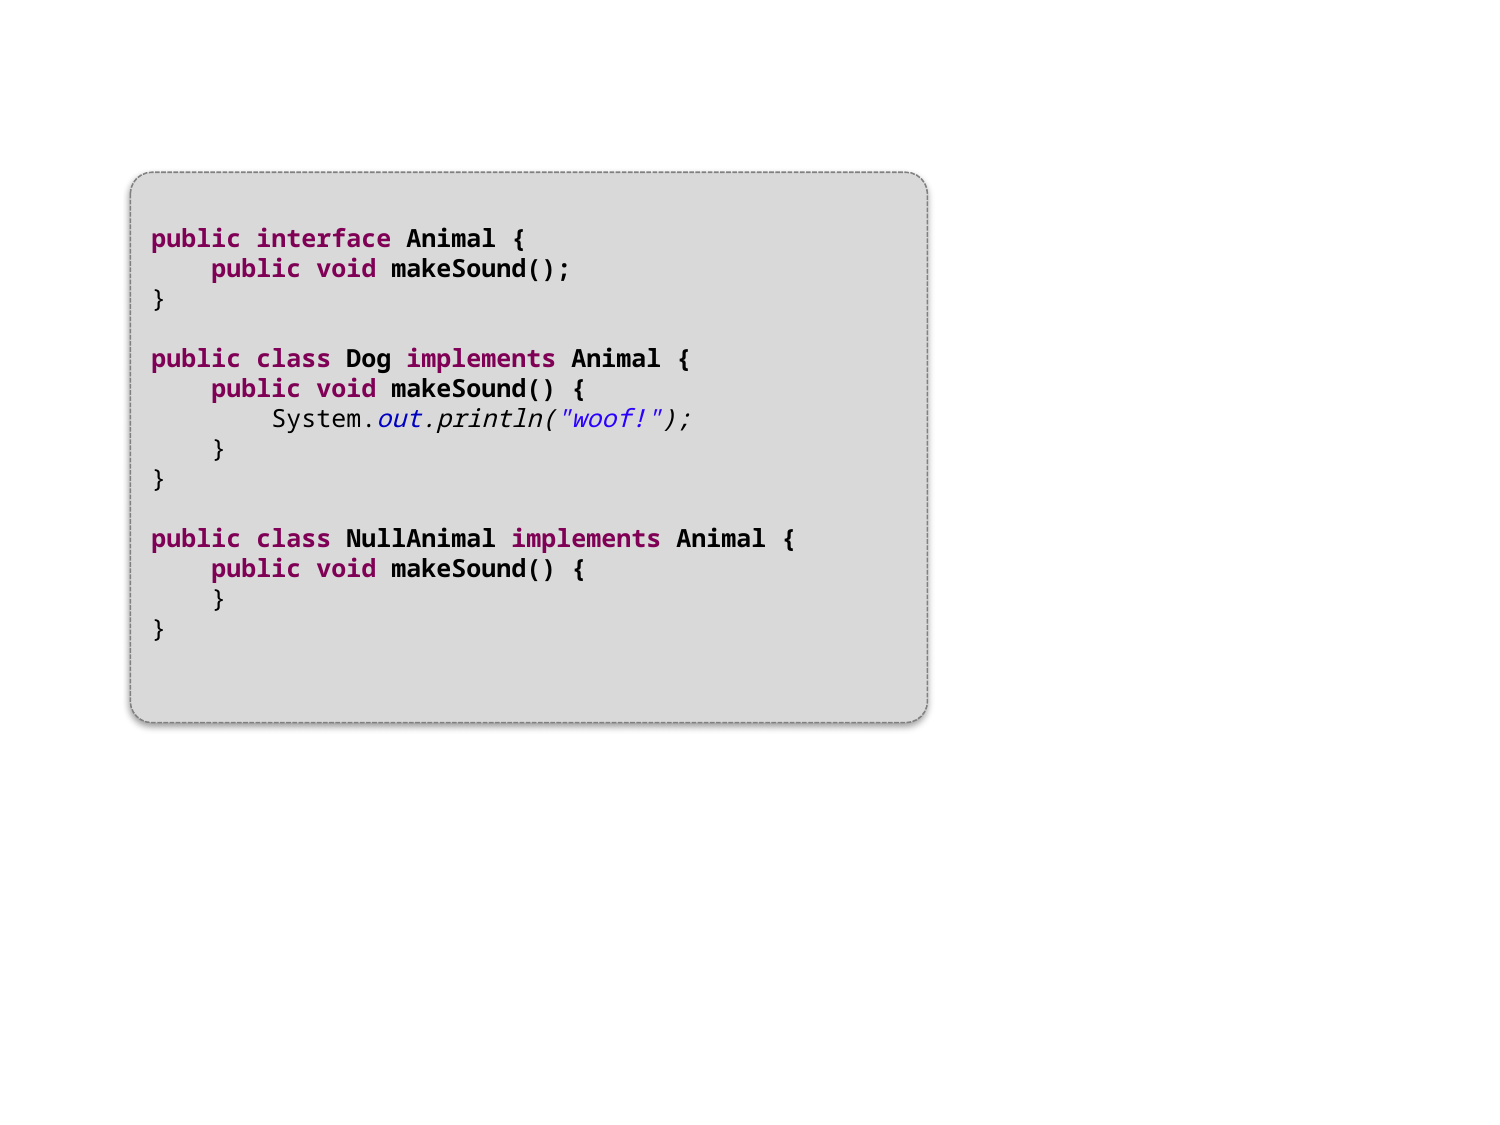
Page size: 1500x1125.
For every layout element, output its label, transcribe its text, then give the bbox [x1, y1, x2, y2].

text_box public interface Animal { public void makeSound(); } public class Dog implements Animal { public void makeSound() { System.out.println("woof!"); } } public class NullAnimal implements Animal { public void makeSound() { } } [129, 171, 929, 724]
